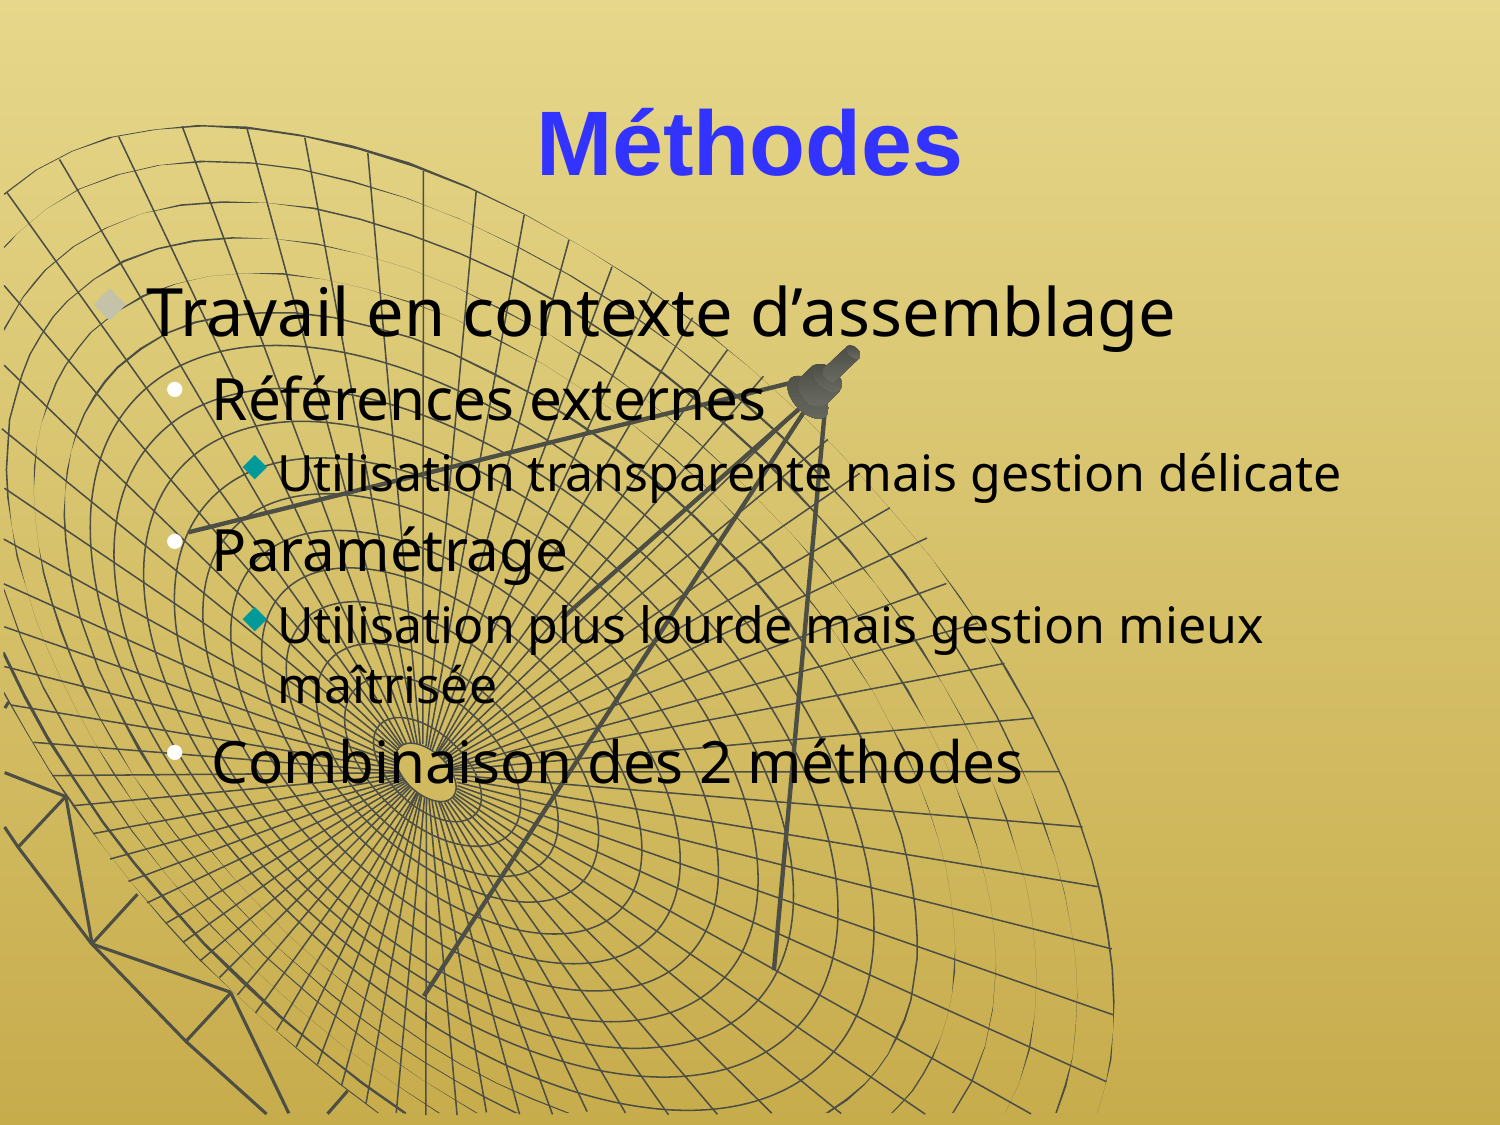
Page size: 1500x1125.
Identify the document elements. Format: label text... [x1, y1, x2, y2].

list Travail en contexte d’assemblage Références externes Utilisation transparente mais gestion délicate Paramétrage Utilisation plus lourde mais gestion mieux maîtrisée Combinaison des 2 méthodes [75, 262, 1425, 1006]
title Méthodes [75, 45, 1425, 233]
